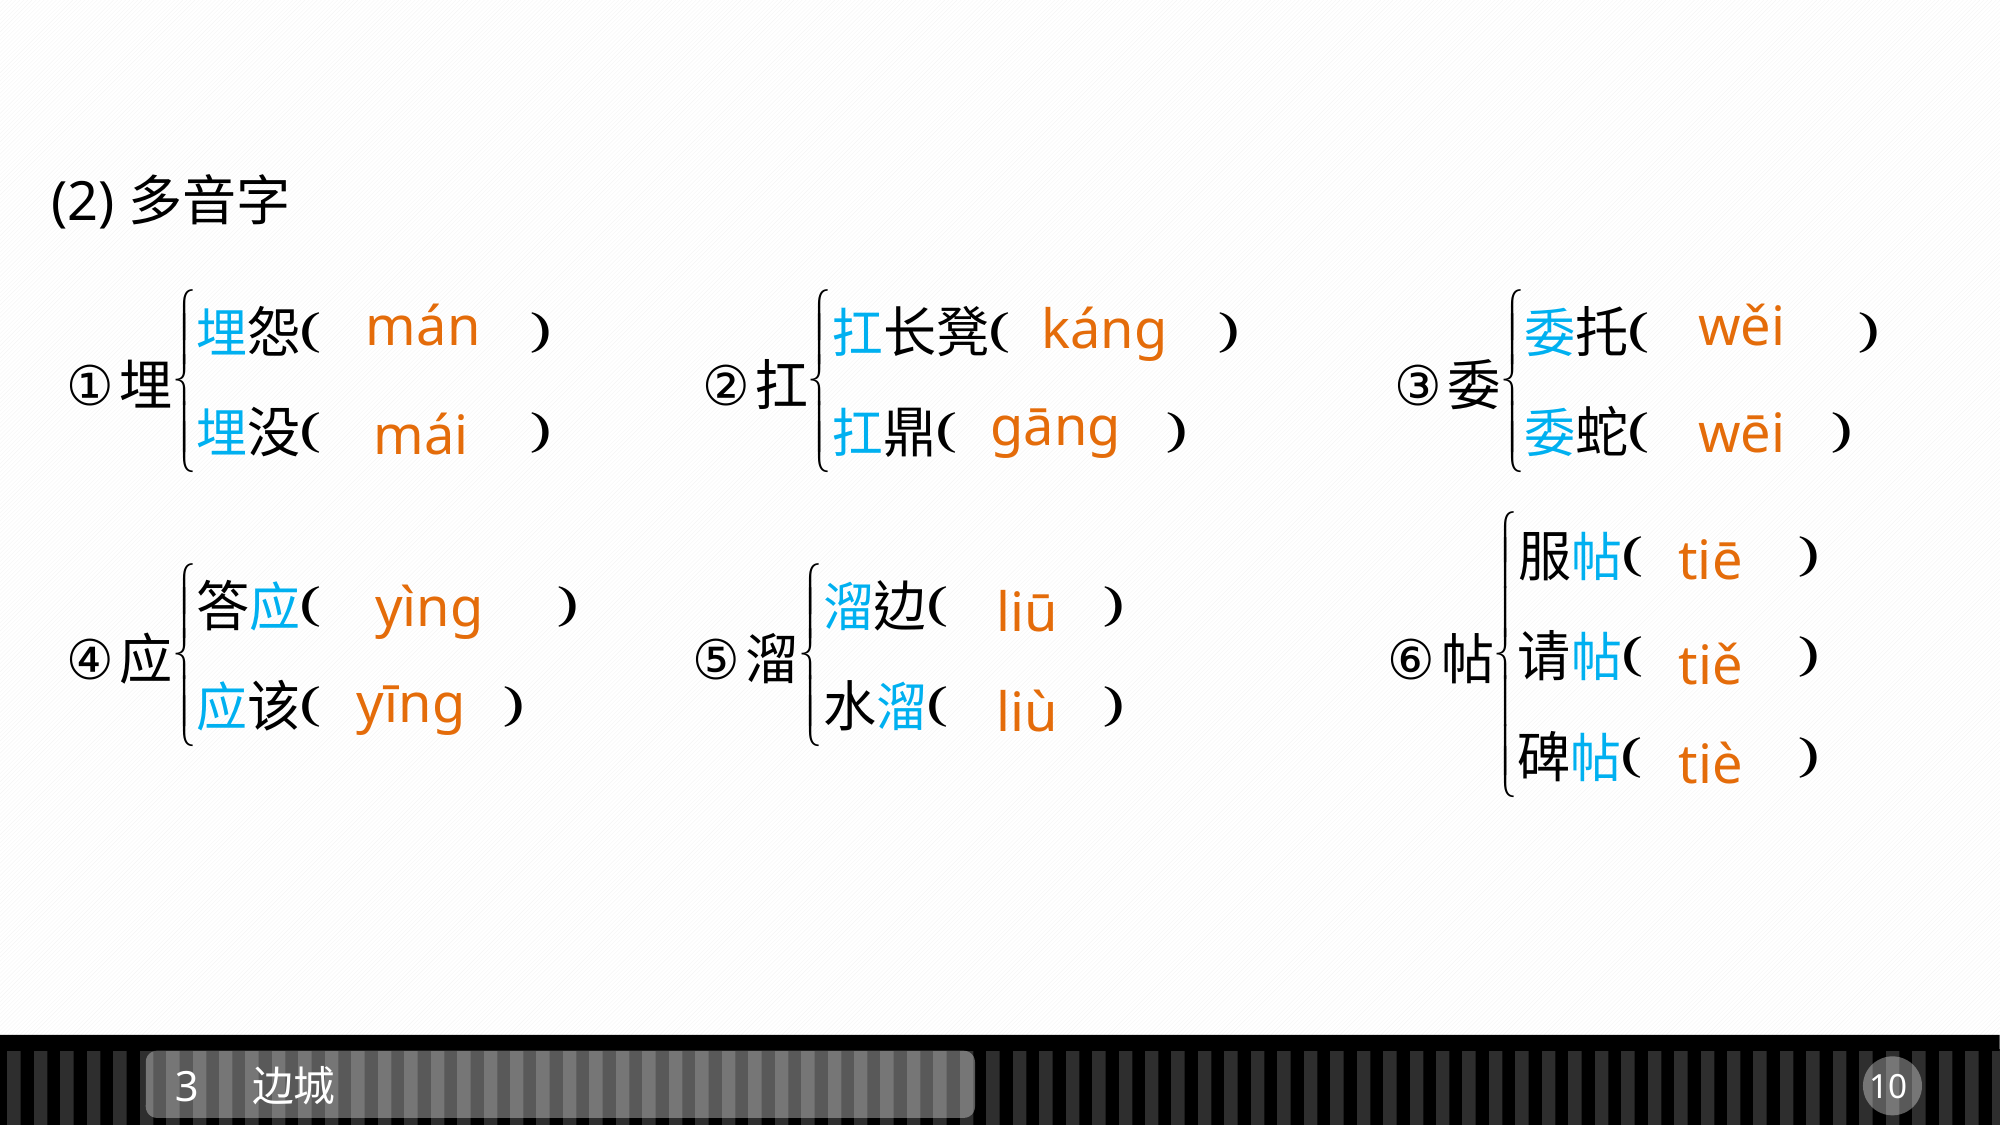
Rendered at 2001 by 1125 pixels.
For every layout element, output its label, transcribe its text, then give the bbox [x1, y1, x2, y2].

text_box (2)多音字 [36, 126, 1455, 239]
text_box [66, 272, 2000, 980]
